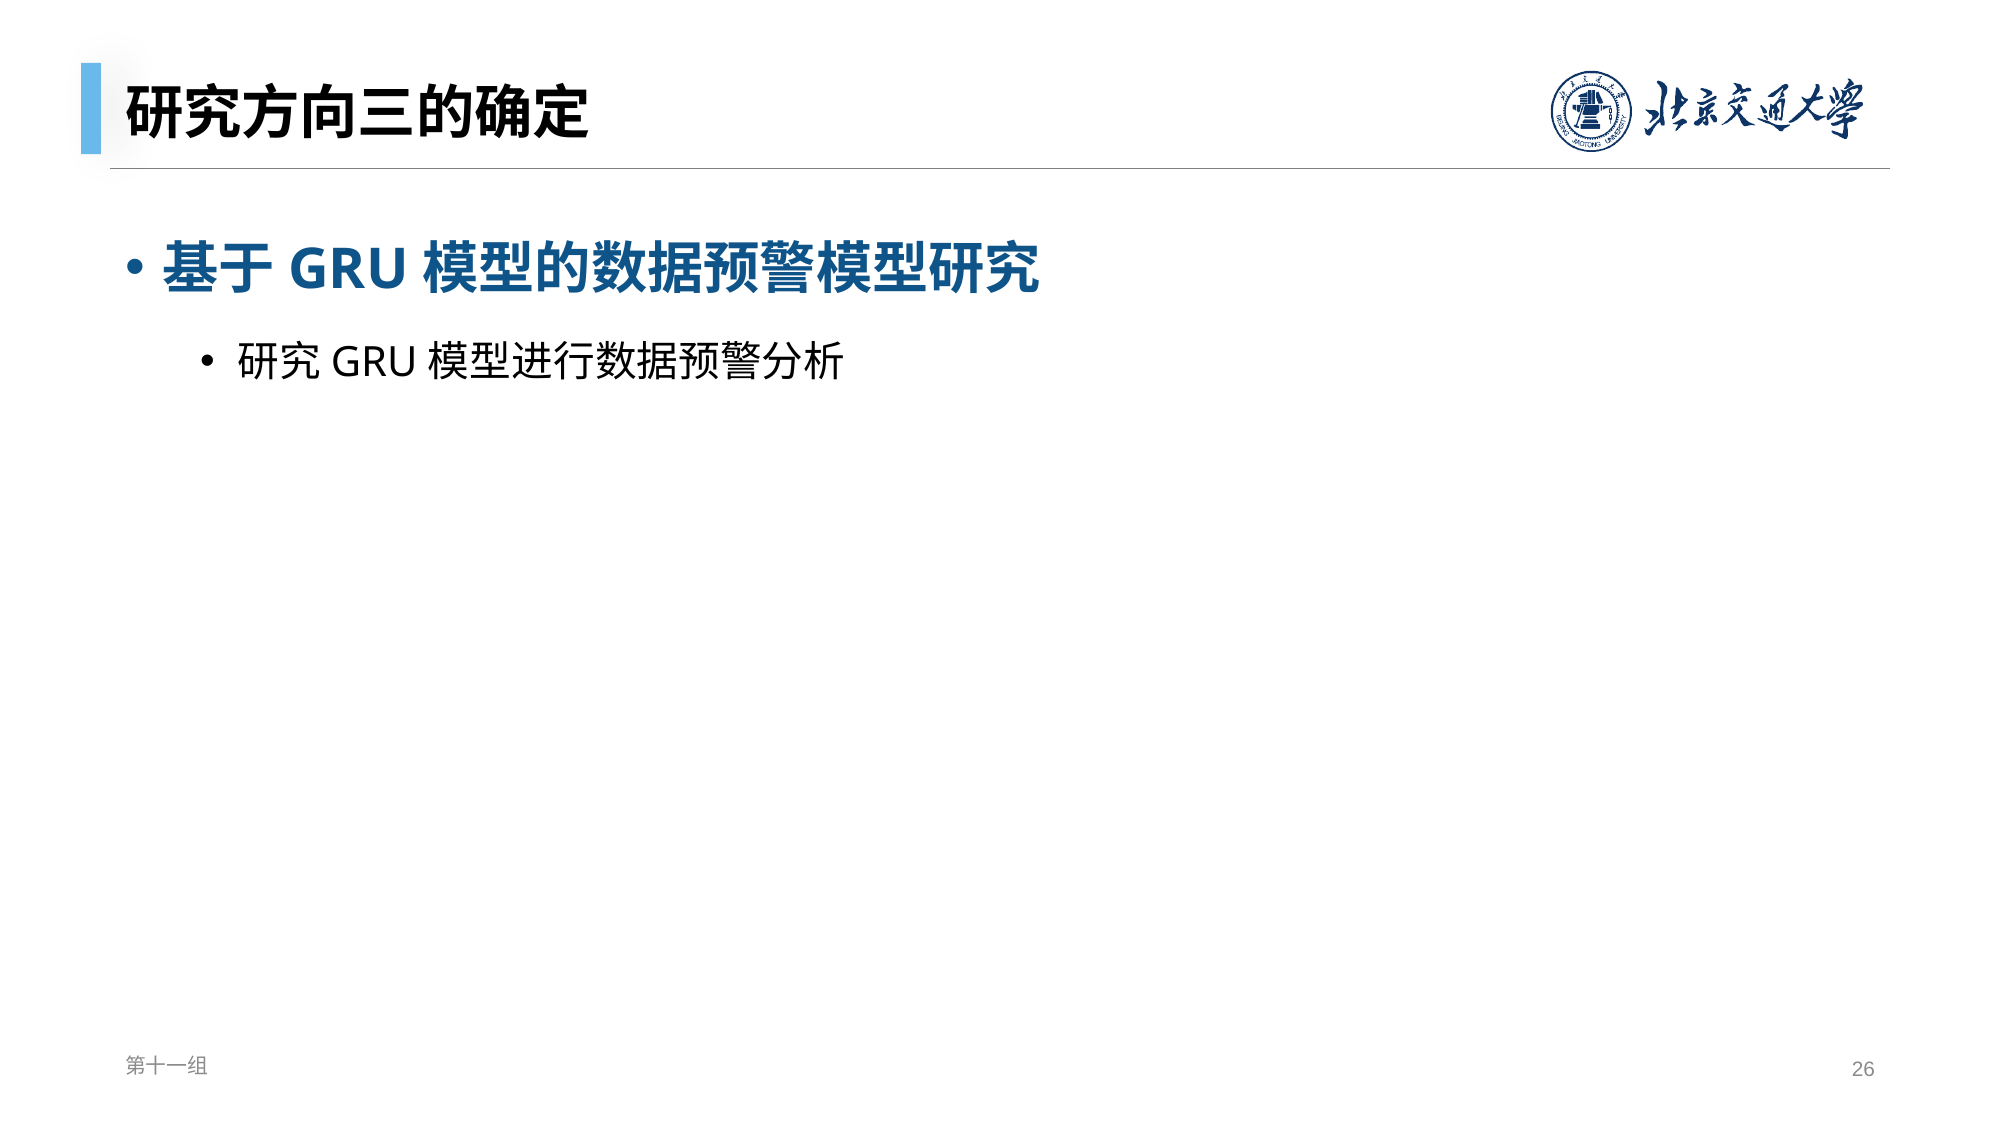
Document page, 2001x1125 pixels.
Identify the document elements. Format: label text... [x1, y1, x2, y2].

footer 第十一组 [109, 1050, 790, 1085]
slide_number 26 [1412, 1050, 1890, 1085]
text_box 基于GRU模型的数据预警模型研究 研究GRU模型进行数据预警分析 [109, 190, 1872, 1015]
title 研究方向三的确定 [109, 0, 1890, 154]
picture [1529, 154, 1890, 184]
